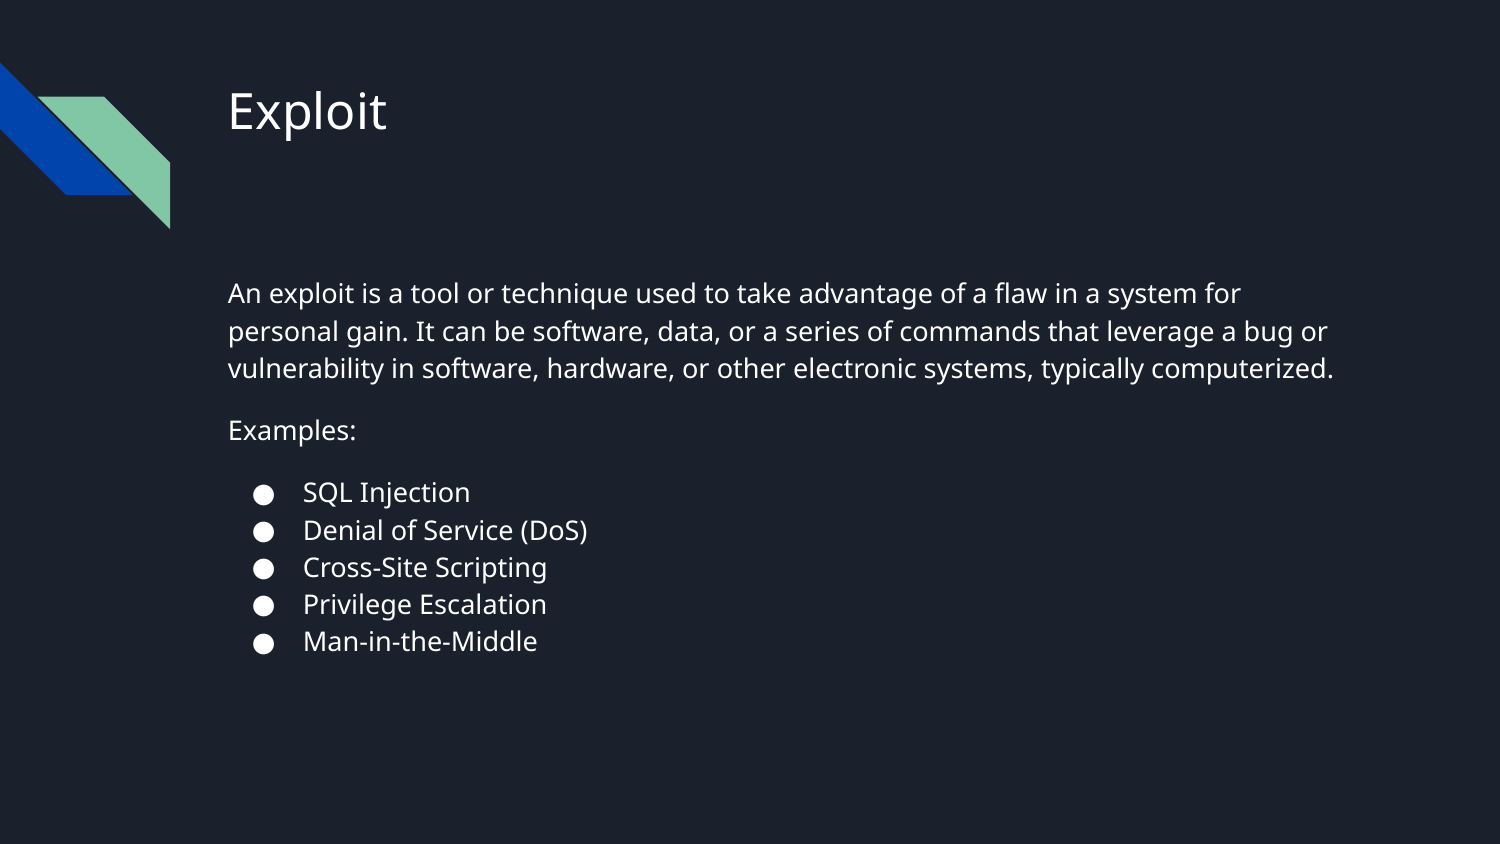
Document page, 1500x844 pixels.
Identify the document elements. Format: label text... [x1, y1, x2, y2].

list An exploit is a tool or technique used to take advantage of a flaw in a system for personal gain. It can be software, data, or a series of commands that leverage a bug or vulnerability in software, hardware, or other electronic systems, typically computerized. Examples: SQL Injection Denial of Service (DoS) Cross-Site Scripting Privilege Escalation Man-in-the-Middle [212, 257, 1368, 735]
title Exploit [212, 64, 1368, 215]
